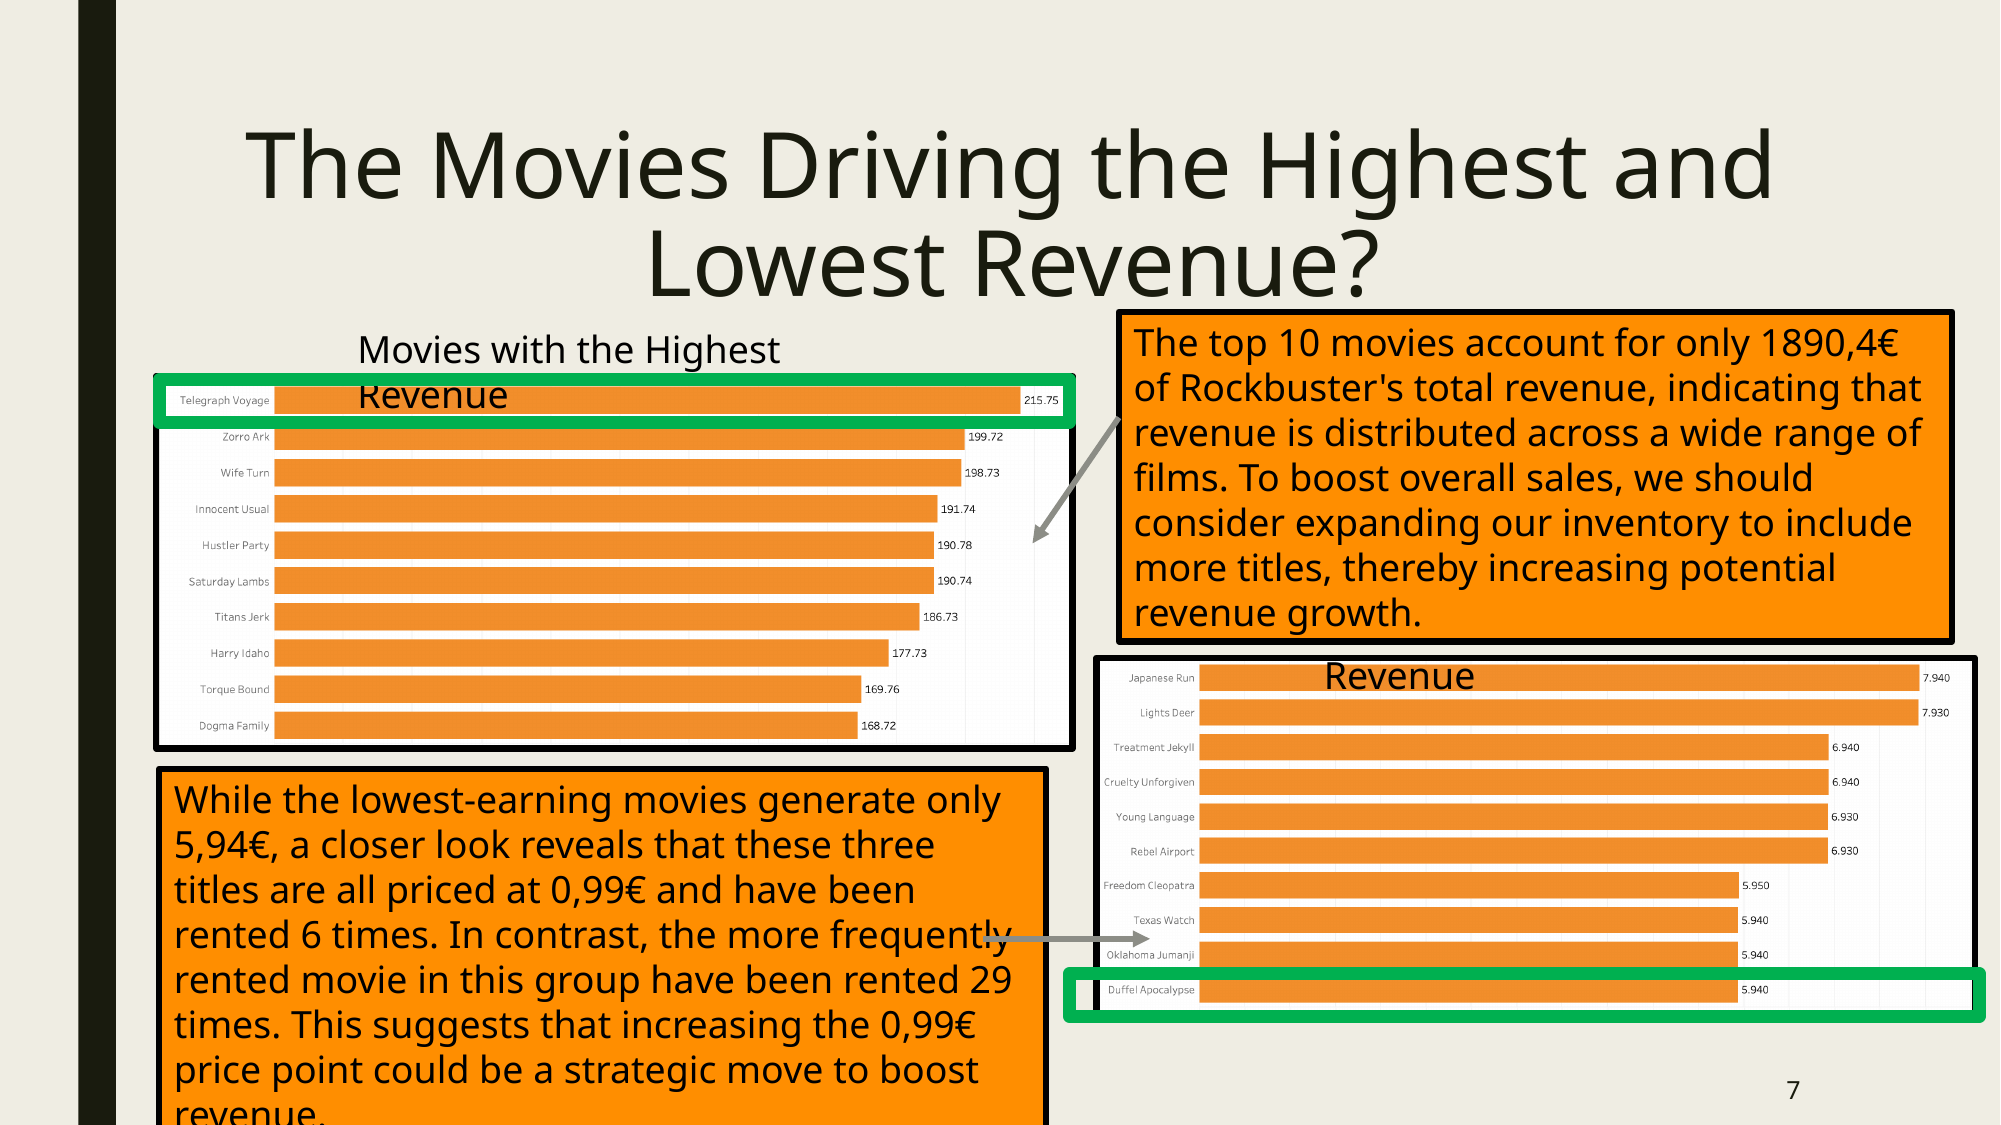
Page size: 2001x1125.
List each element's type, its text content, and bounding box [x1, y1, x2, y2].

slide_number 7 [1553, 1058, 1816, 1125]
text_box Movies with the Highest Revenue [342, 318, 923, 379]
text_box Movies with the Lowest Revenue [1309, 642, 1897, 660]
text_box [1032, 417, 1119, 544]
text_box [1069, 973, 1980, 1017]
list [1099, 660, 1972, 1013]
text_box While the lowest-earning movies generate only 5,94€, a closer look reveals that these three titles are all priced at 0,99€ and have been rented 6 times. In contrast, the more frequently rented movie in this group have been rented 29 times. This suggests that increasing the 0,99€ price point could be a strategic move to boost revenue. [159, 768, 1047, 1125]
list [159, 379, 1070, 746]
text_box The top 10 movies account for only 1890,4€ of Rockbuster's total revenue, indicating that revenue is distributed across a wide range of films. To boost overall sales, we should consider expanding our inventory to include more titles, thereby increasing potential revenue growth. [1118, 311, 1953, 642]
title The Movies Driving the Highest and Lowest Revenue? [225, 112, 1800, 357]
